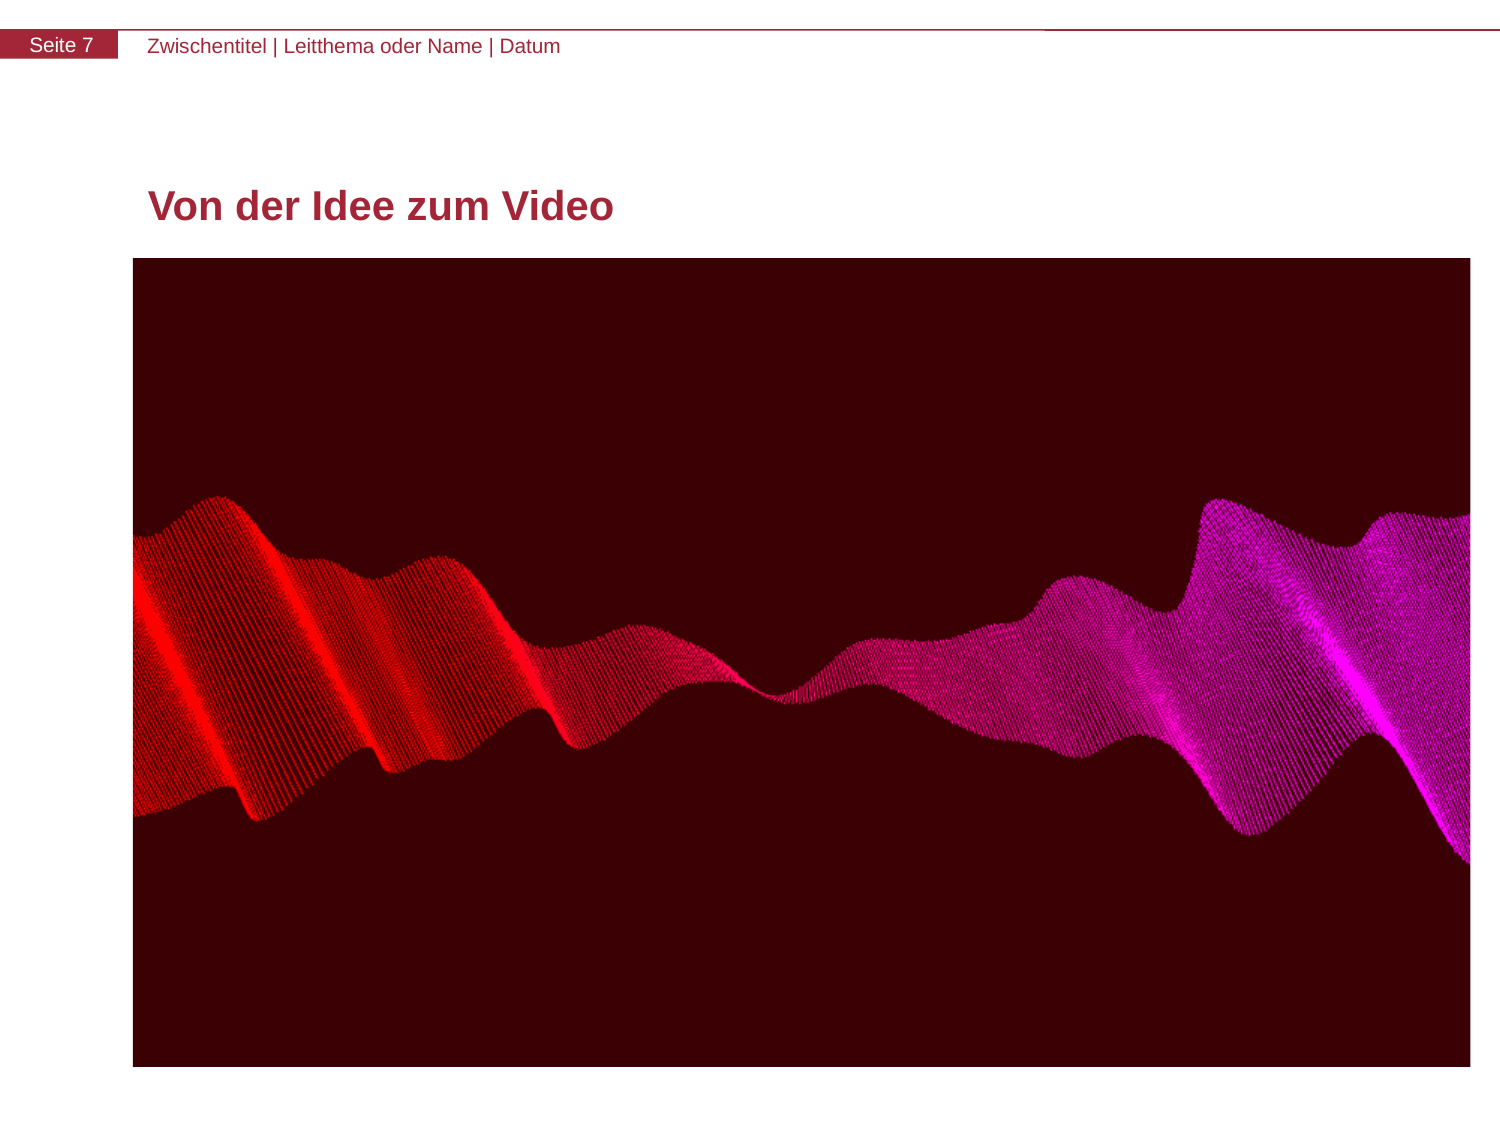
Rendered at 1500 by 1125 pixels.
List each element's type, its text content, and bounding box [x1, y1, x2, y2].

title Von der Idee zum Video [132, 149, 1413, 257]
picture [132, 257, 1471, 1071]
